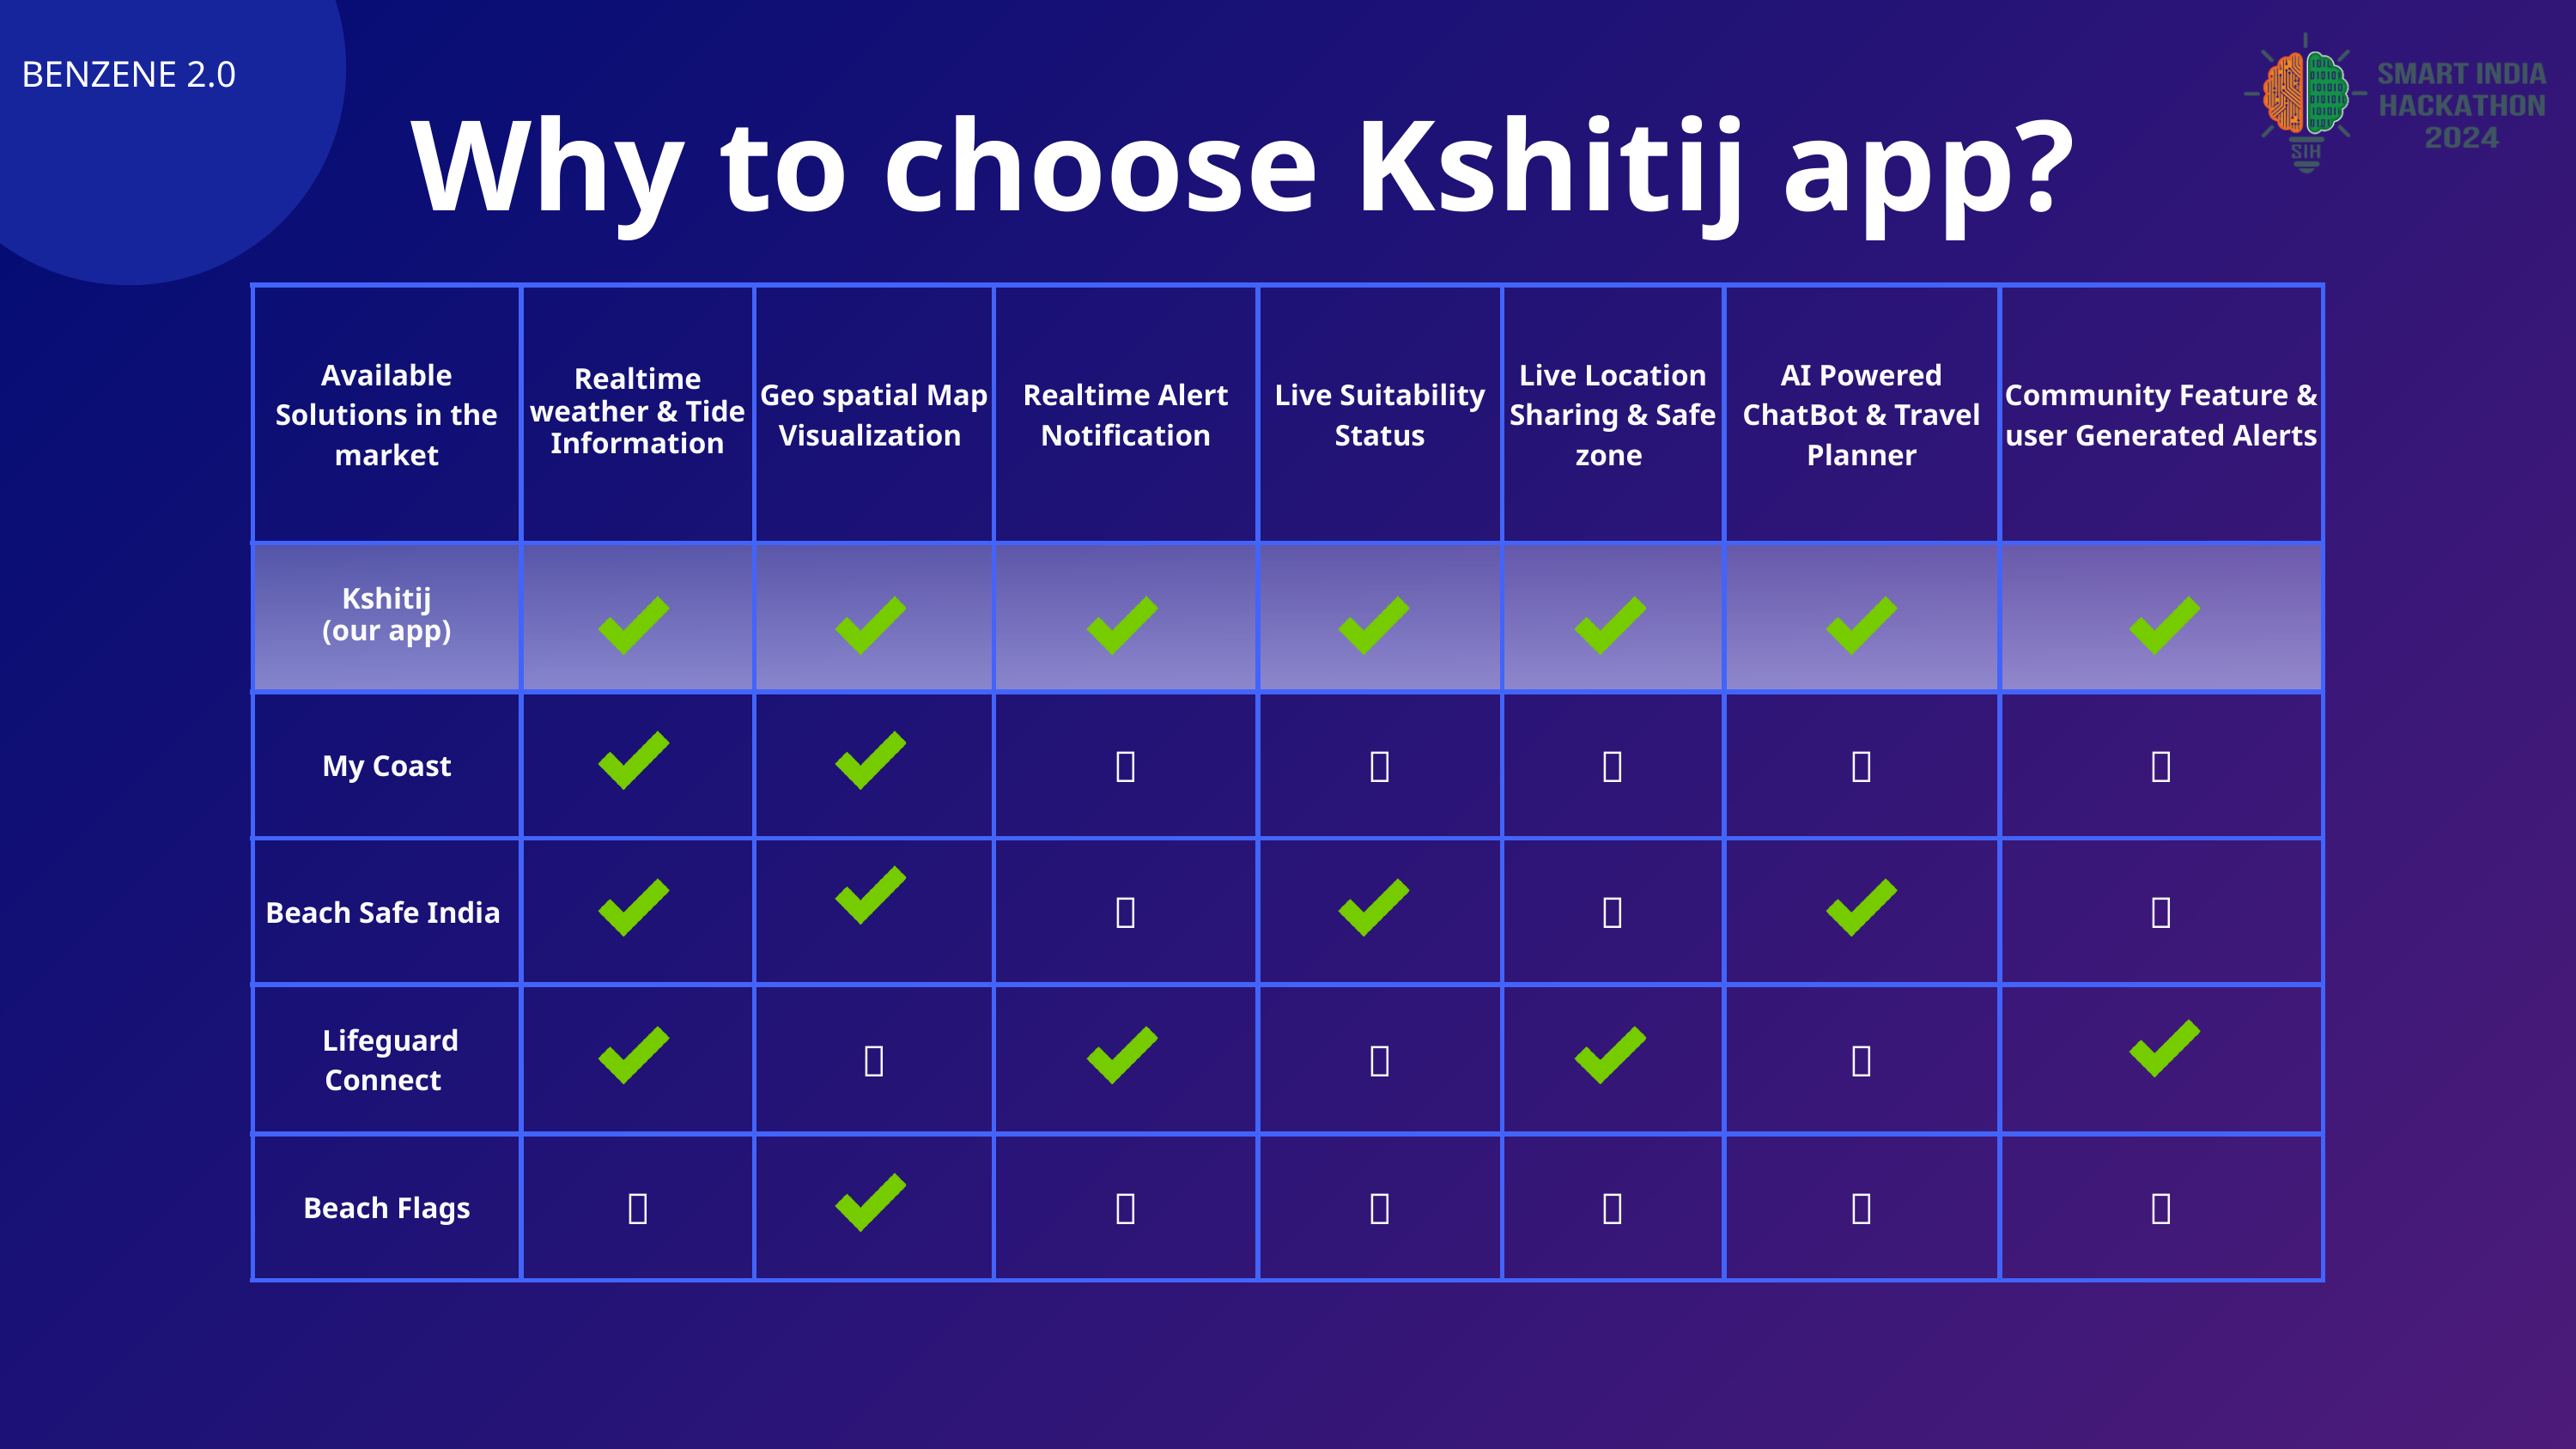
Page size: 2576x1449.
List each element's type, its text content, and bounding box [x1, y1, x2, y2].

table_cell ❌ [1261, 987, 1500, 1131]
table_cell [524, 694, 752, 836]
table_cell ❌ [1261, 694, 1500, 836]
table_cell Beach Flags [255, 1137, 519, 1278]
table_cell [524, 840, 752, 982]
table_cell ❌ [996, 1137, 1255, 1278]
table_cell [1727, 545, 1997, 689]
table_cell ❌ [756, 987, 992, 1131]
table_cell [1727, 840, 1997, 982]
table_cell ❌ [1727, 1137, 1997, 1278]
text_box [2129, 589, 2201, 662]
text_box [598, 589, 670, 662]
table_cell [524, 987, 752, 1131]
table_cell [756, 840, 992, 982]
text_box [835, 724, 907, 797]
table_header Live Location Sharing & Safe zone [1504, 288, 1722, 541]
text_box [2129, 1012, 2201, 1085]
text_box Why to choose Kshitij app? [410, 59, 2165, 236]
table_cell [996, 545, 1255, 689]
table_cell [1504, 987, 1722, 1131]
table_cell ❌ [2002, 694, 2321, 836]
text_box [1574, 589, 1647, 662]
table_cell [996, 987, 1255, 1131]
text_box [598, 1019, 670, 1091]
text_box [835, 1166, 907, 1239]
table_cell Beach Safe India [255, 840, 519, 982]
text_box [1086, 589, 1158, 662]
table_cell ❌ [1727, 694, 1997, 836]
table_header Realtime weather & Tide Information [524, 288, 752, 541]
table_cell ❌ [1504, 694, 1722, 836]
table_header Geo spatial Map Visualization [756, 288, 992, 541]
table_cell Kshitij (our app) [255, 545, 519, 689]
text_box [598, 871, 670, 944]
table_cell [524, 545, 752, 689]
text_box [835, 858, 907, 931]
table_header Available Solutions in the market [255, 288, 519, 541]
table_cell ❌ [1504, 840, 1722, 982]
table_cell [2002, 545, 2321, 689]
table_cell ❌ [996, 694, 1255, 836]
table_cell ❌ [1727, 987, 1997, 1131]
table_header Live Suitability Status [1261, 288, 1500, 541]
table_cell [756, 1137, 992, 1278]
table_cell ❌ [1504, 1137, 1722, 1278]
text_box [1086, 1019, 1158, 1091]
table_header AI Powered ChatBot & Travel Planner [1727, 288, 1997, 541]
table_cell Lifeguard Connect [255, 987, 519, 1131]
text_box [598, 724, 670, 797]
table_cell [756, 694, 992, 836]
text_box [2235, 25, 2555, 189]
table_cell ❌ [524, 1137, 752, 1278]
text_box [1574, 1019, 1647, 1091]
table_cell ❌ [996, 840, 1255, 982]
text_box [0, 0, 347, 286]
text_box [1826, 589, 1899, 662]
text_box [1338, 871, 1410, 944]
table_cell ❌ [1261, 1137, 1500, 1278]
table_cell ❌ [2002, 840, 2321, 982]
table_cell [1261, 840, 1500, 982]
text_box [1338, 589, 1410, 662]
table_header Community Feature & user Generated Alerts [2002, 288, 2321, 541]
table_cell [756, 545, 992, 689]
table_header Realtime Alert Notification [996, 288, 1255, 541]
text_box [835, 589, 907, 662]
text_box [1826, 871, 1899, 944]
table_cell [2002, 987, 2321, 1131]
table_cell ❌ [2002, 1137, 2321, 1278]
table_cell [1504, 545, 1722, 689]
table_cell [1261, 545, 1500, 689]
table_cell My Coast [255, 694, 519, 836]
